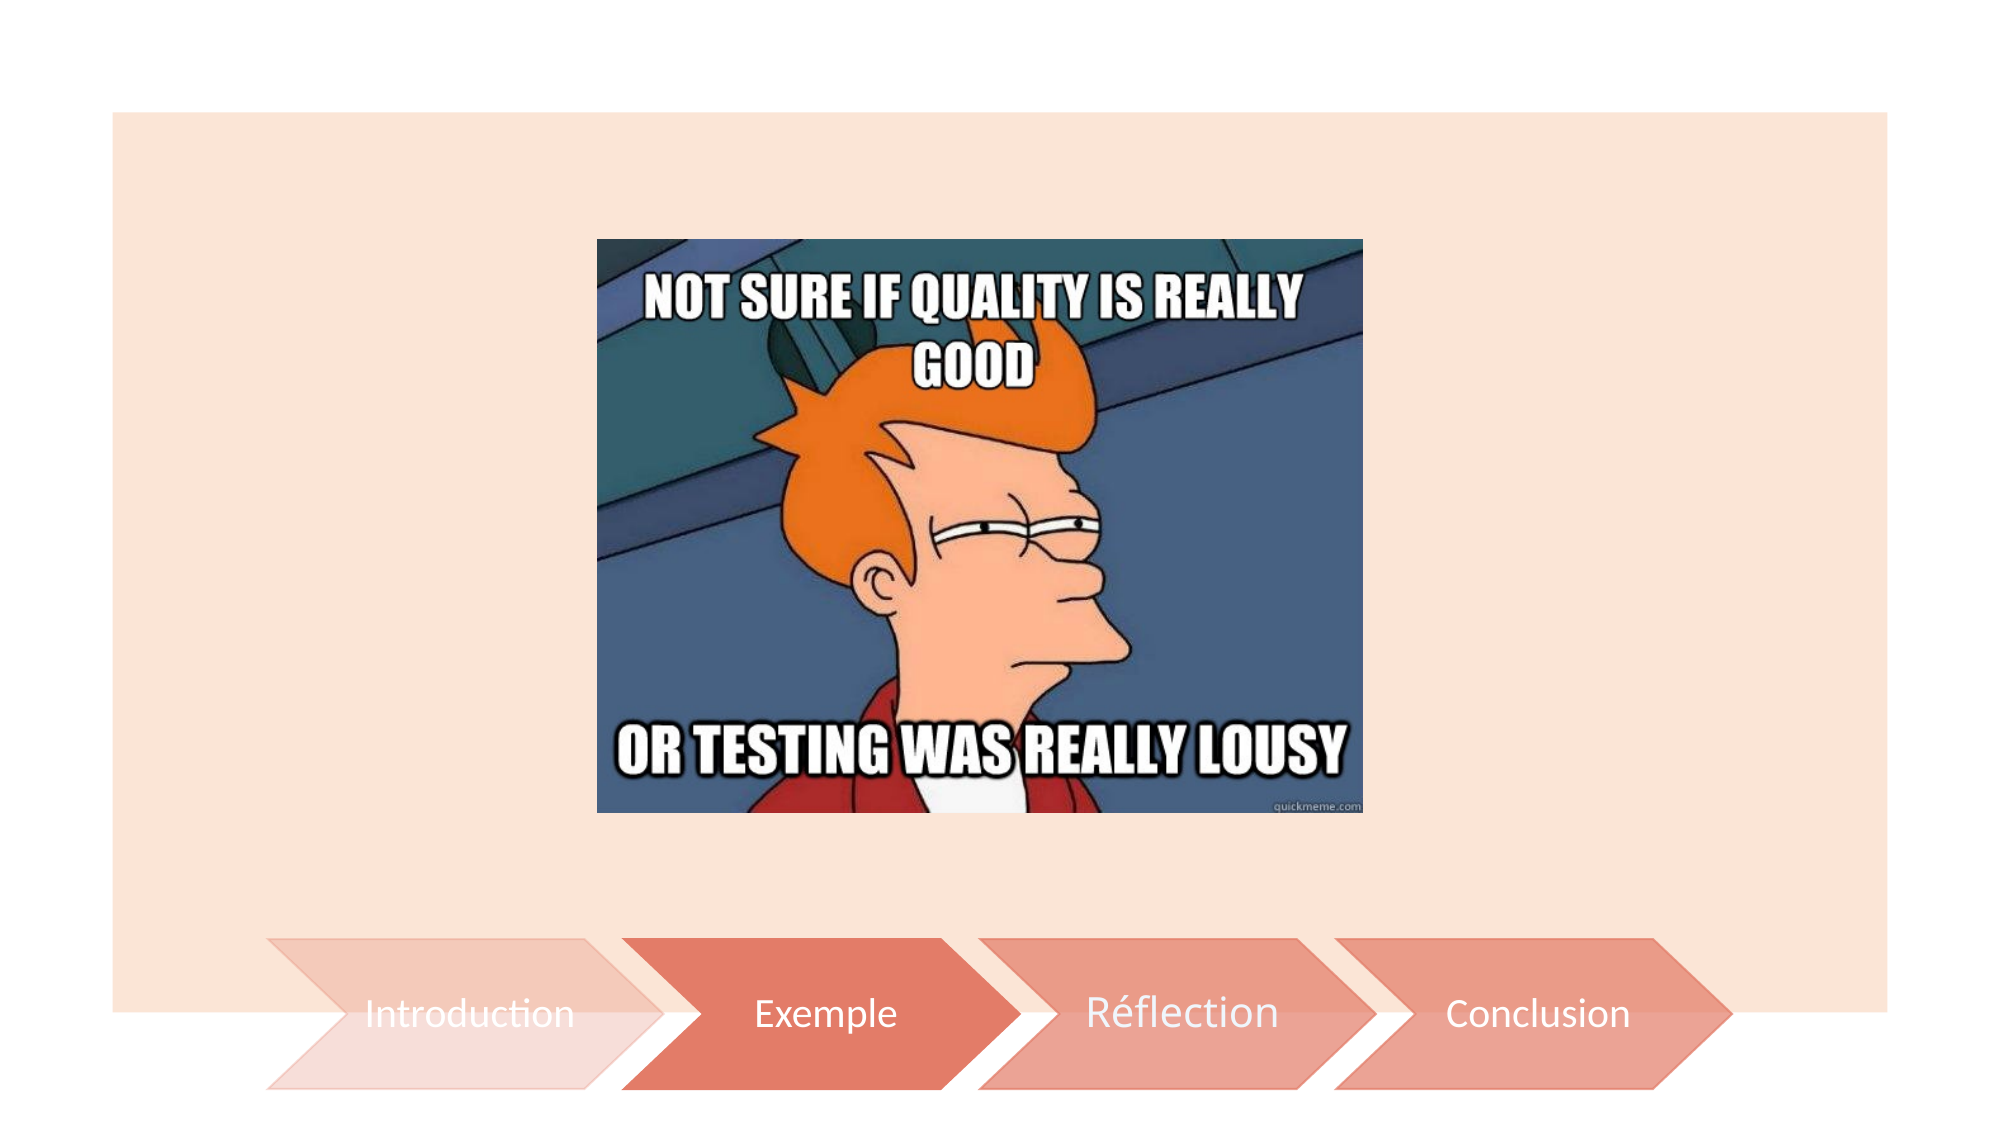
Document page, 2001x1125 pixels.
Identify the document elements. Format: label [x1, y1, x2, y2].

picture [597, 239, 1363, 813]
text_box [267, 939, 1733, 1089]
text_box [0, 0, 2000, 1125]
text_box [111, 111, 1888, 1013]
